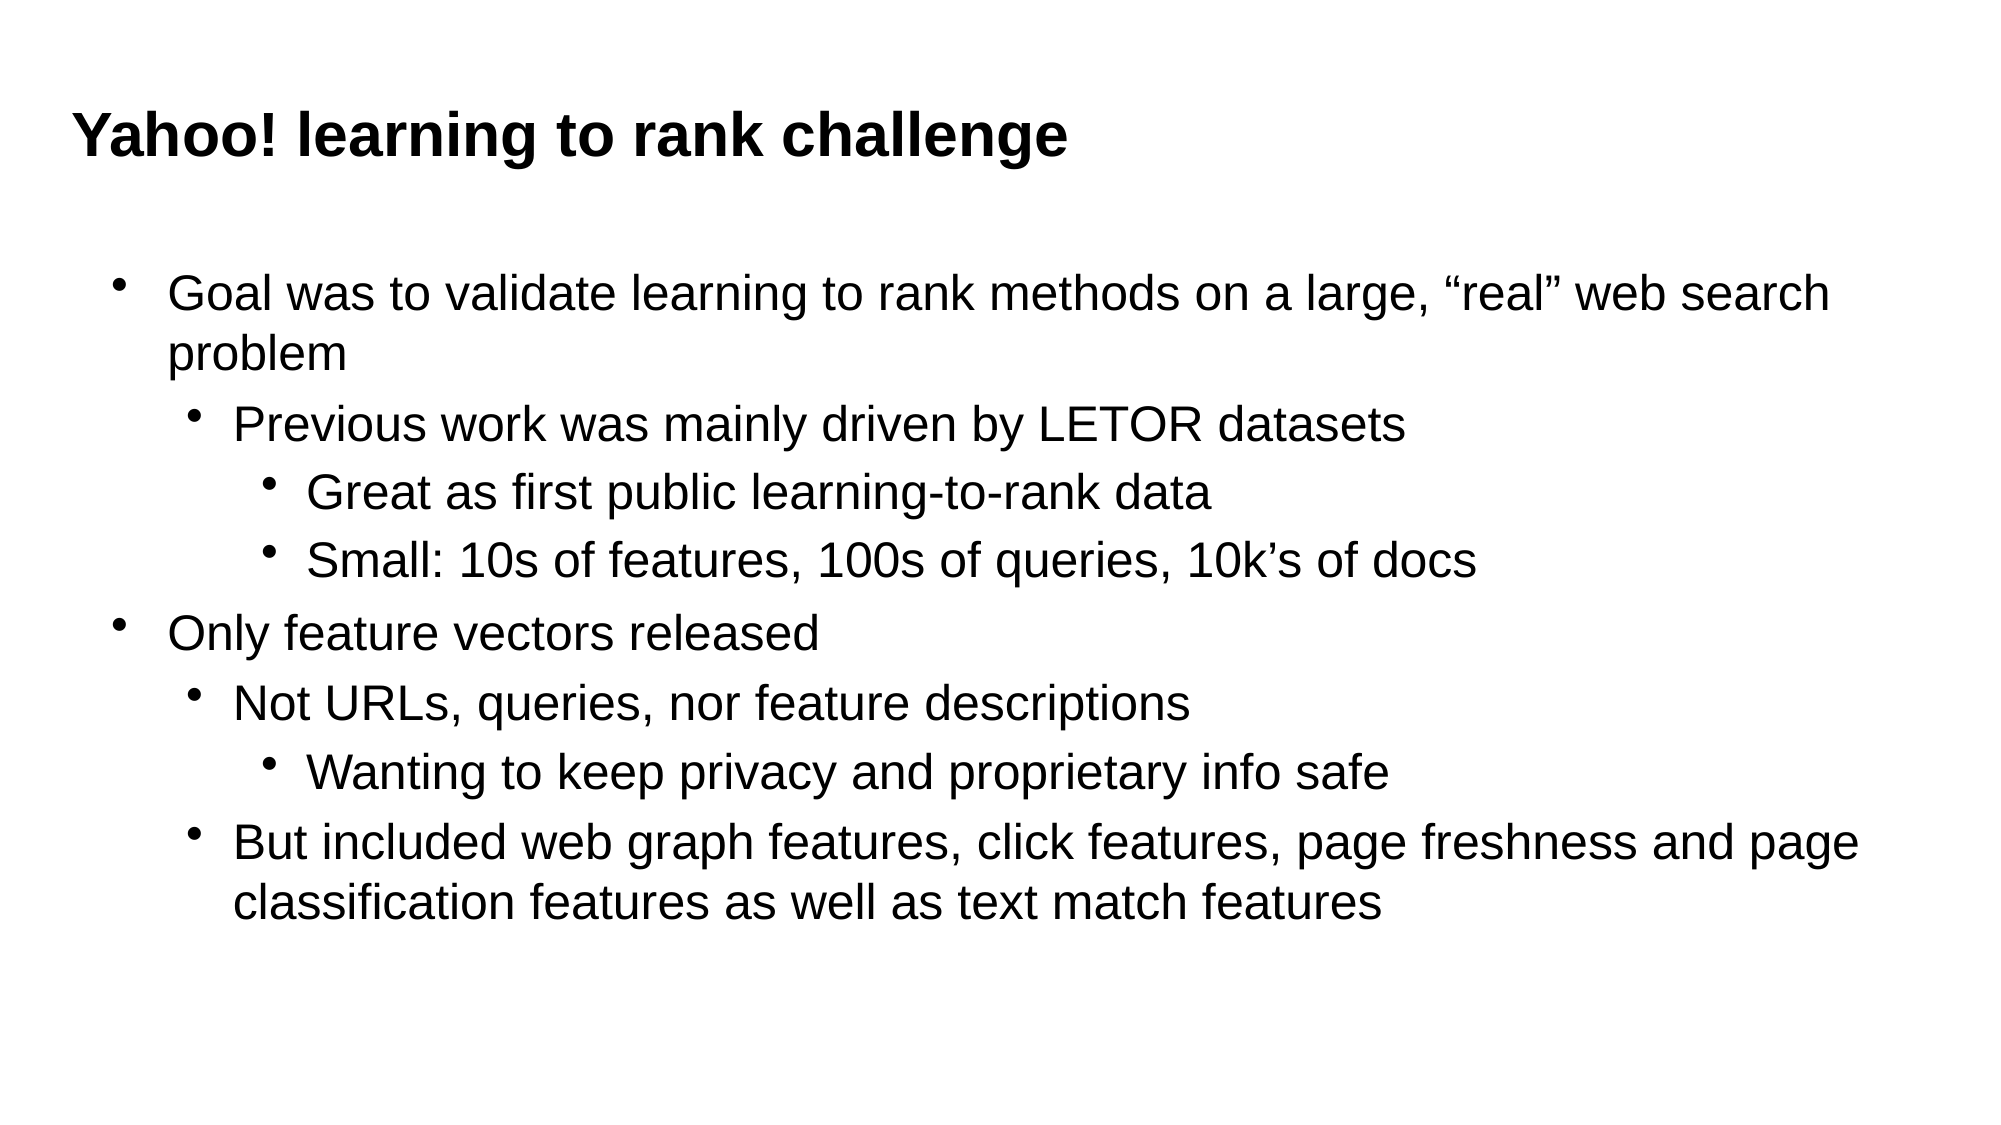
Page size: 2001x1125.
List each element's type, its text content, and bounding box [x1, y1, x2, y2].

title Yahoo! learning to rank challenge [62, 86, 1795, 196]
list Goal was to validate learning to rank methods on a large, “real” web search problem Previous work was mainly driven by LETOR datasets Great as first public learning-to-rank data Small: 10s of features, 100s of queries, 10k’s of docs Only feature vectors released Not URLs, queries, nor feature descriptions Wanting to keep privacy and proprietary info safe But included web graph features, click features, page freshness and page classification features as well as text match features [103, 252, 1916, 1074]
